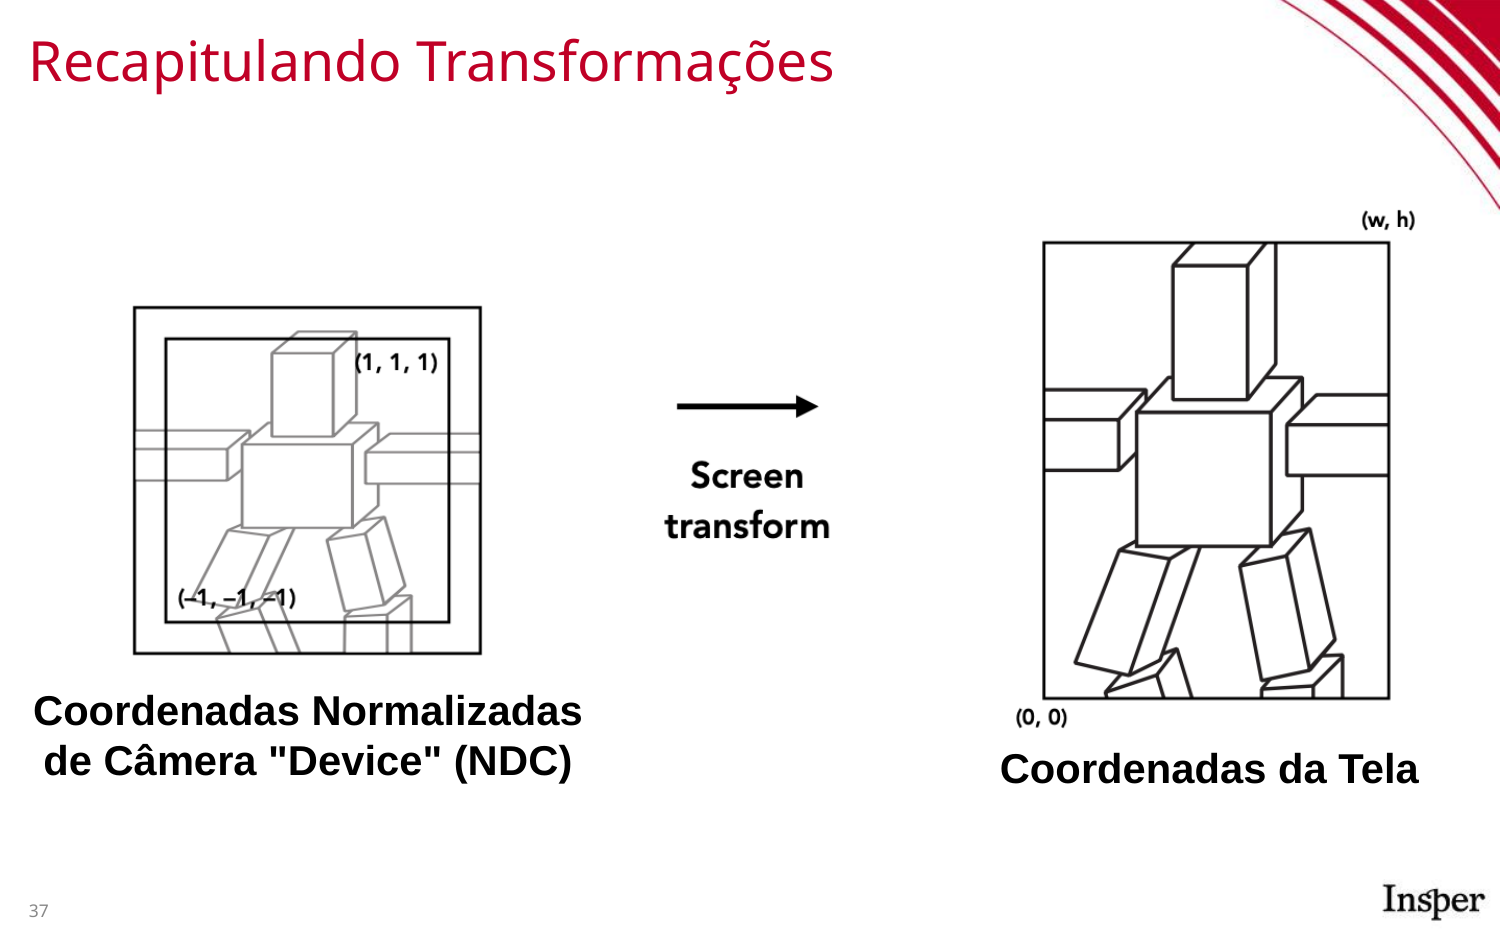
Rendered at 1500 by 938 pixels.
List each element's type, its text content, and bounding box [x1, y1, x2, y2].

picture [127, 0, 1500, 938]
title Recapitulando Transformações [13, 18, 1397, 104]
text_box Coordenadas da Tela [983, 734, 1436, 800]
text_box Coordenadas Normalizadas de Câmera "Device" (NDC) [15, 676, 601, 793]
slide_number 37 [0, 887, 78, 938]
